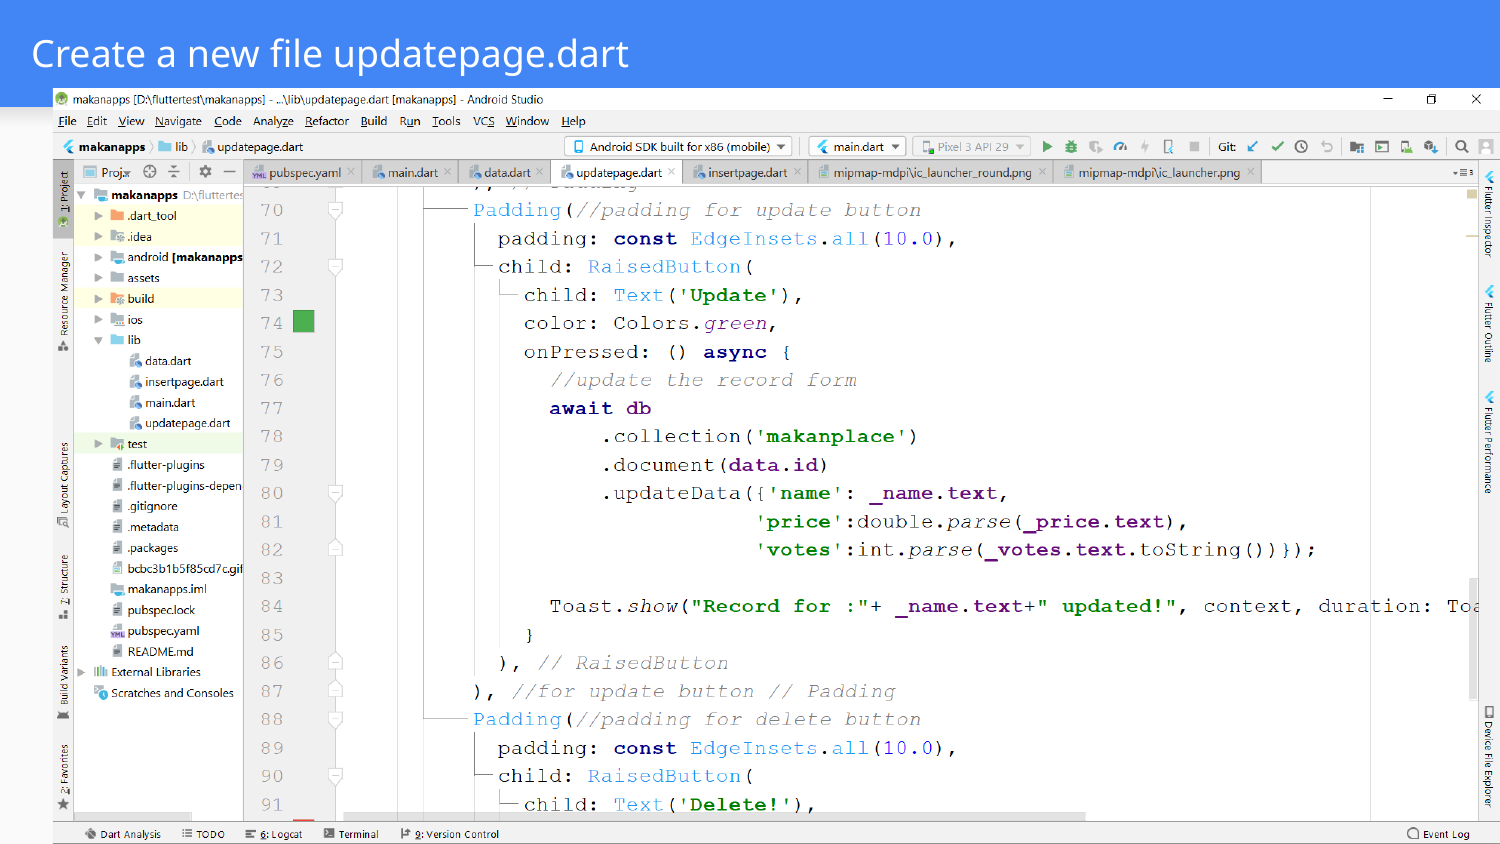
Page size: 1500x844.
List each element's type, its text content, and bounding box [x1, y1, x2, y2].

title Create a new file updatepage.dart [16, 2, 1464, 102]
picture [52, 88, 1500, 844]
